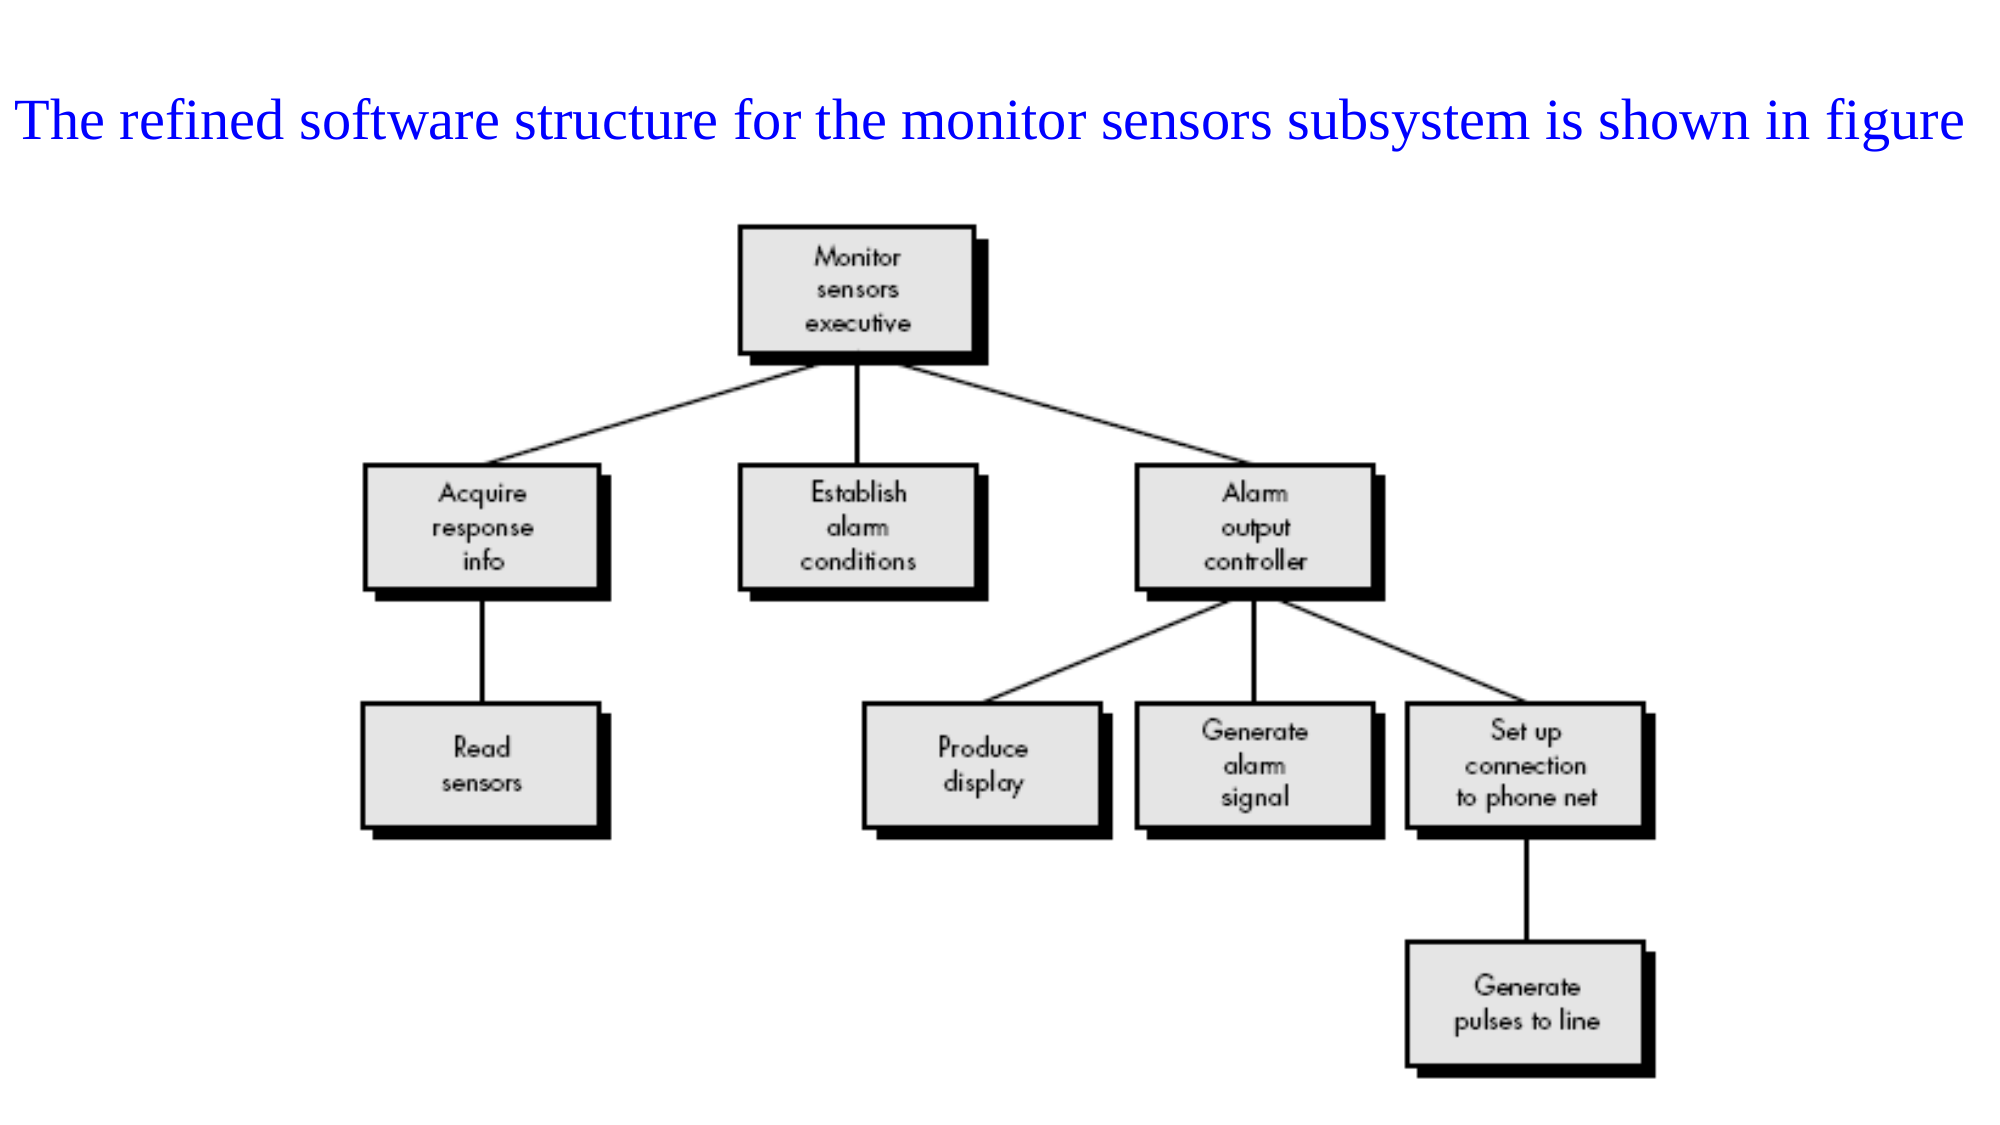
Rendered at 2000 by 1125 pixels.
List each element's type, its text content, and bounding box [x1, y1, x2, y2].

title The refined software structure for the monitor sensors subsystem is shown in figure [0, 0, 2000, 233]
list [349, 212, 1688, 1125]
